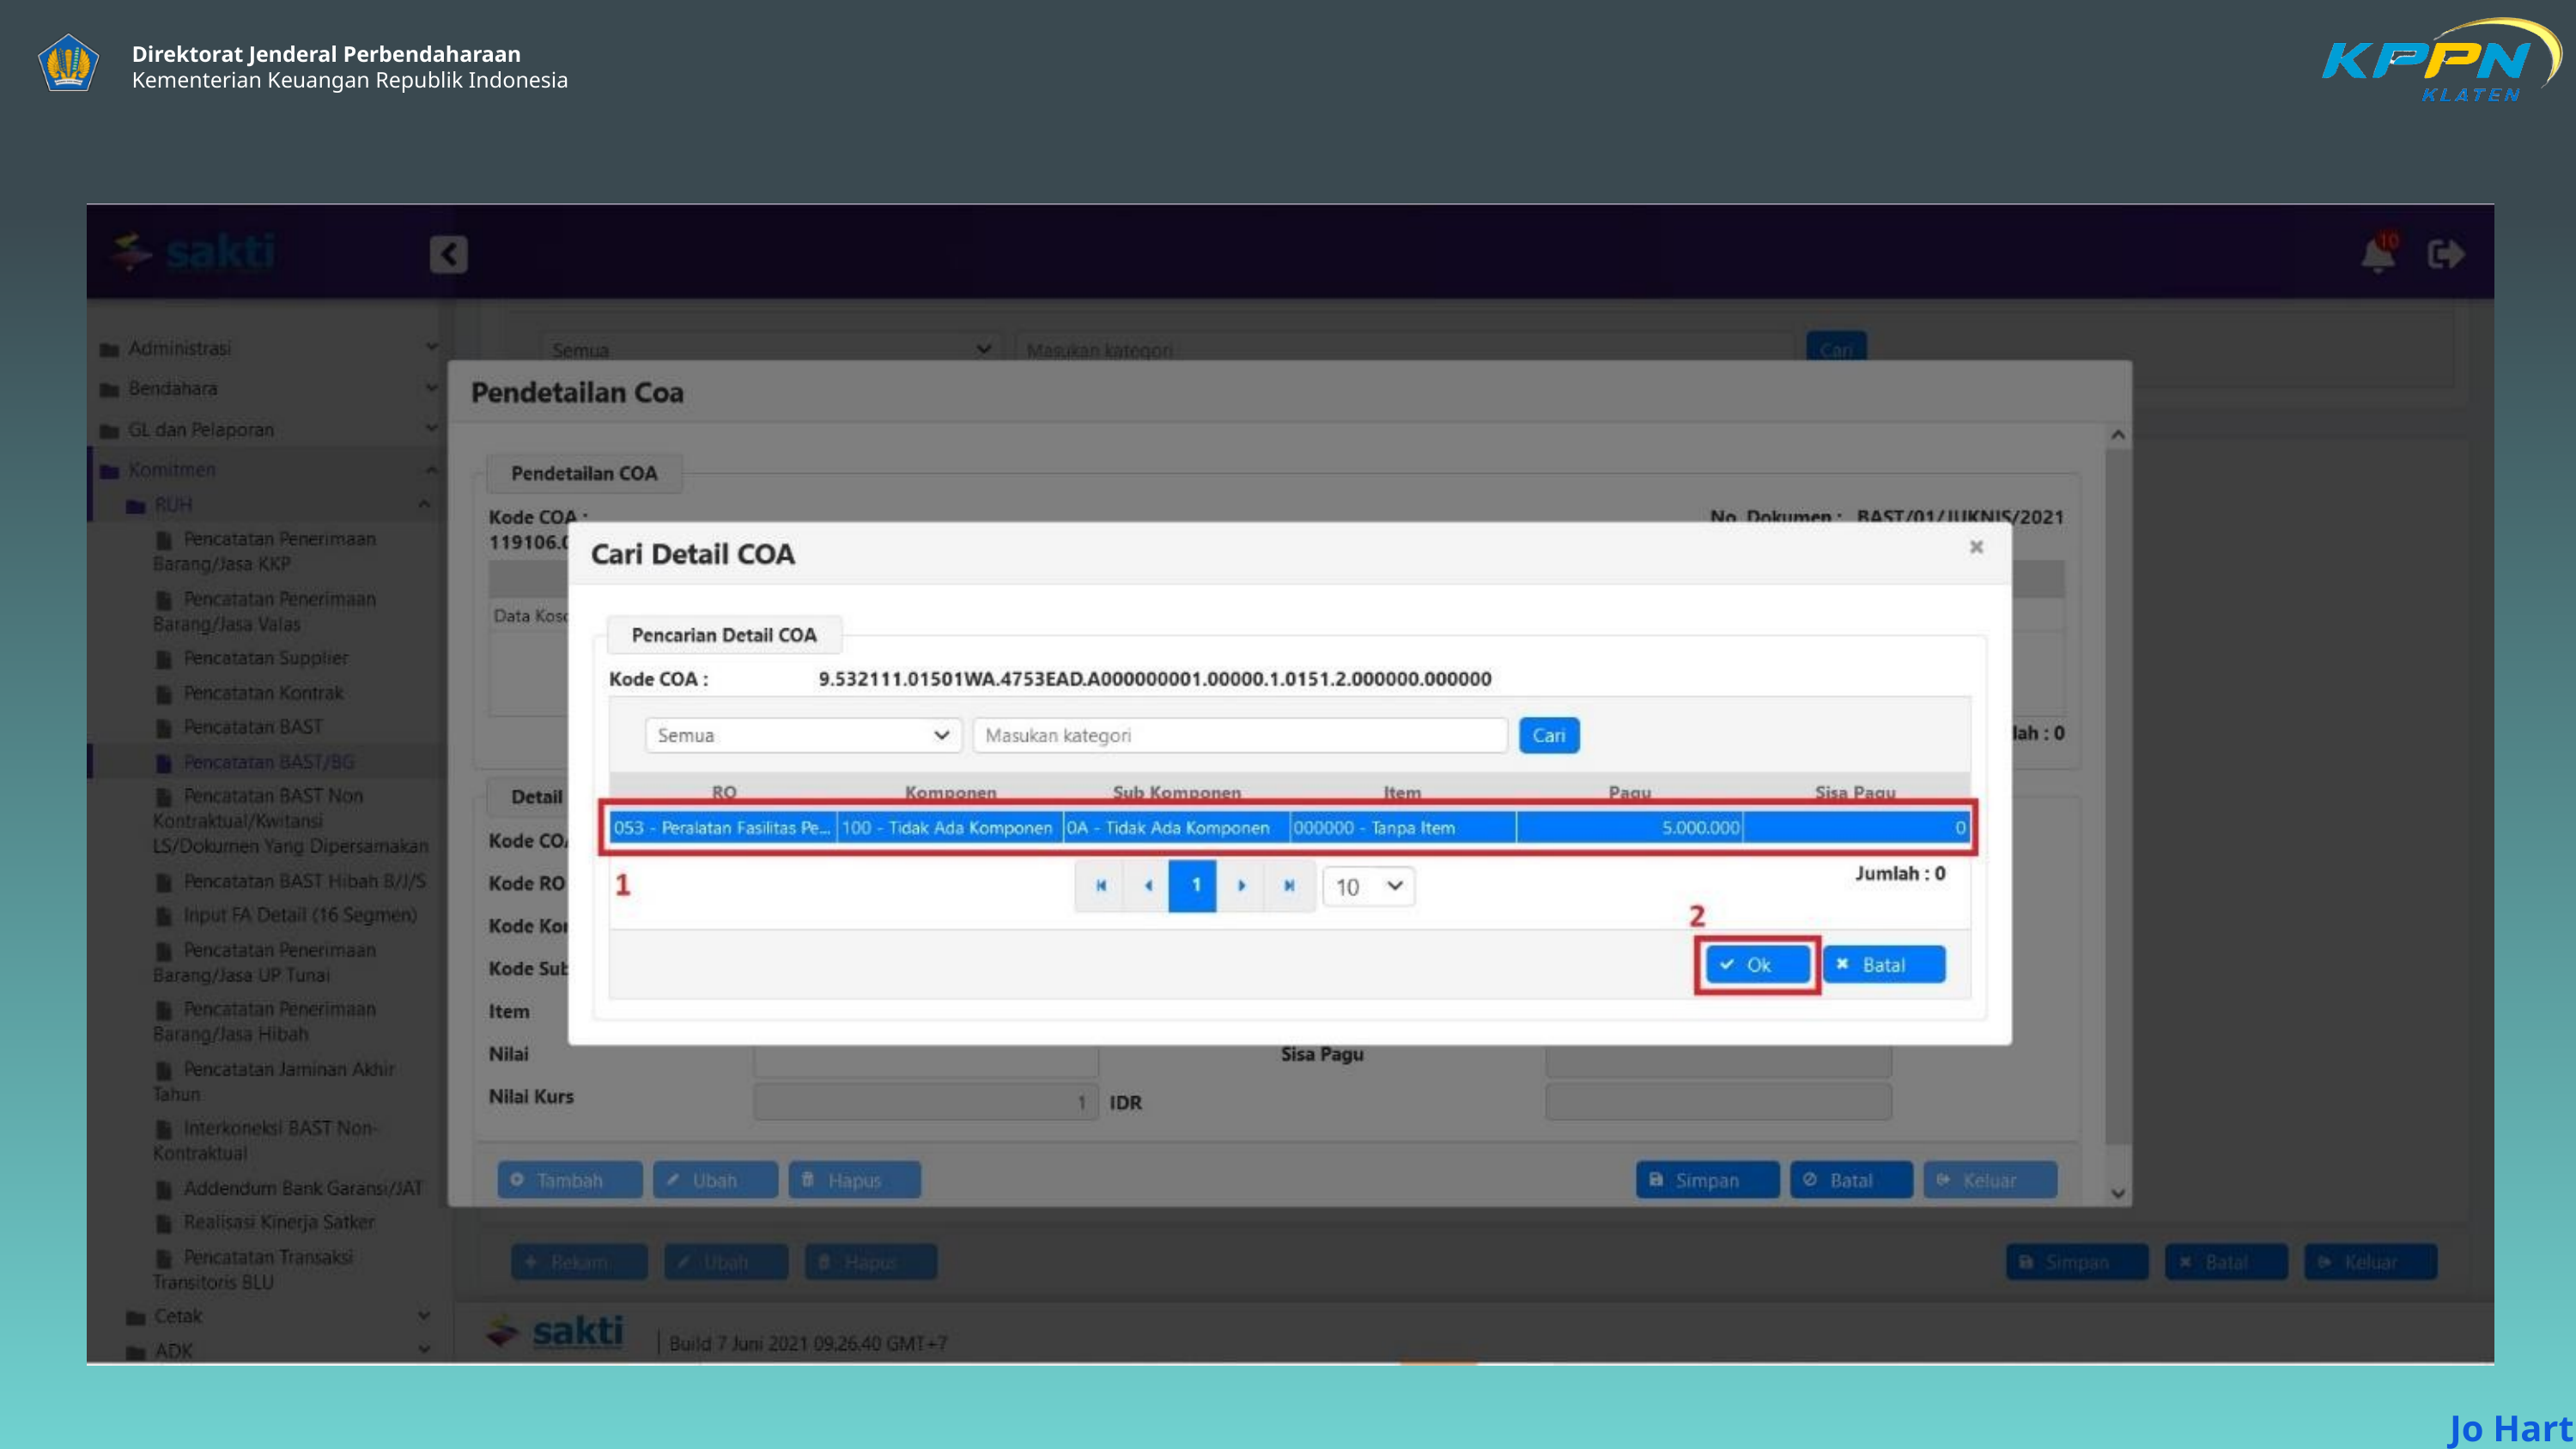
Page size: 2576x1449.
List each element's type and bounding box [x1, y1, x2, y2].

picture [87, 203, 2494, 1366]
picture [37, 33, 106, 92]
picture [2272, 0, 2576, 110]
